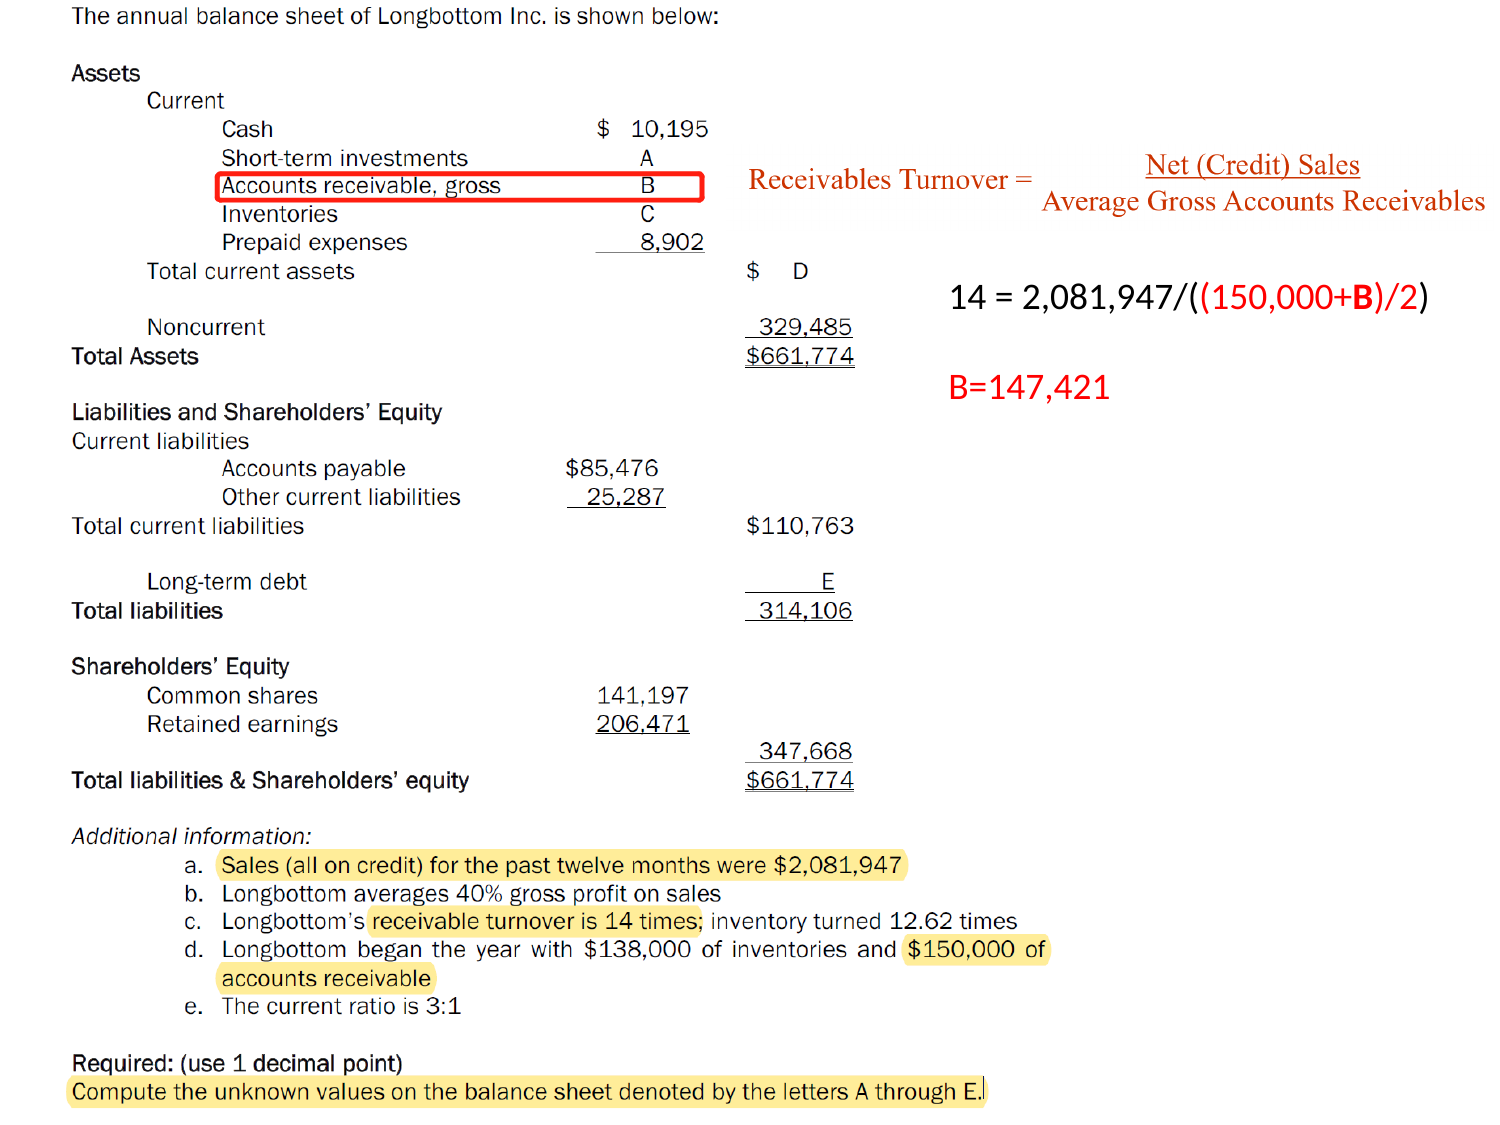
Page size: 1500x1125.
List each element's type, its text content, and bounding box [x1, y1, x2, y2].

text_box 14 = 2,081,947/((150,000+B)/2) B=147,421 [1065, 264, 1494, 415]
picture [12, 0, 1494, 1125]
